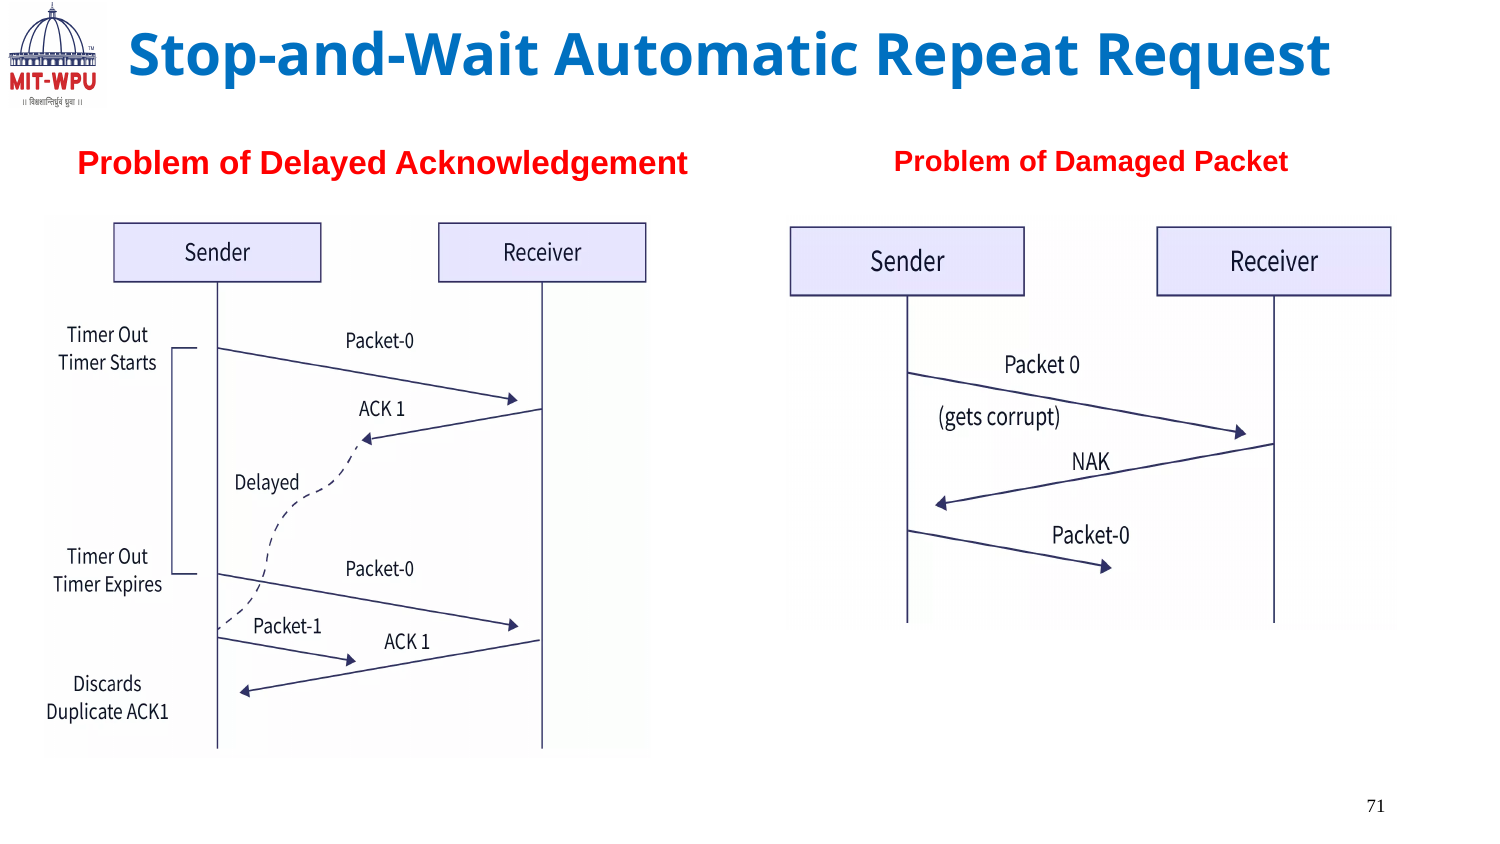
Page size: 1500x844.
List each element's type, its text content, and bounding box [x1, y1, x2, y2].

picture [8, 2, 107, 108]
picture [785, 215, 1397, 630]
text_box Problem of Delayed Acknowledgement [62, 133, 704, 189]
title Stop-and-Wait Automatic Repeat Request [107, 16, 1374, 94]
picture [44, 215, 651, 758]
slide_number 71 [1059, 782, 1397, 827]
text_box Problem of Damaged Packet [879, 134, 1304, 185]
